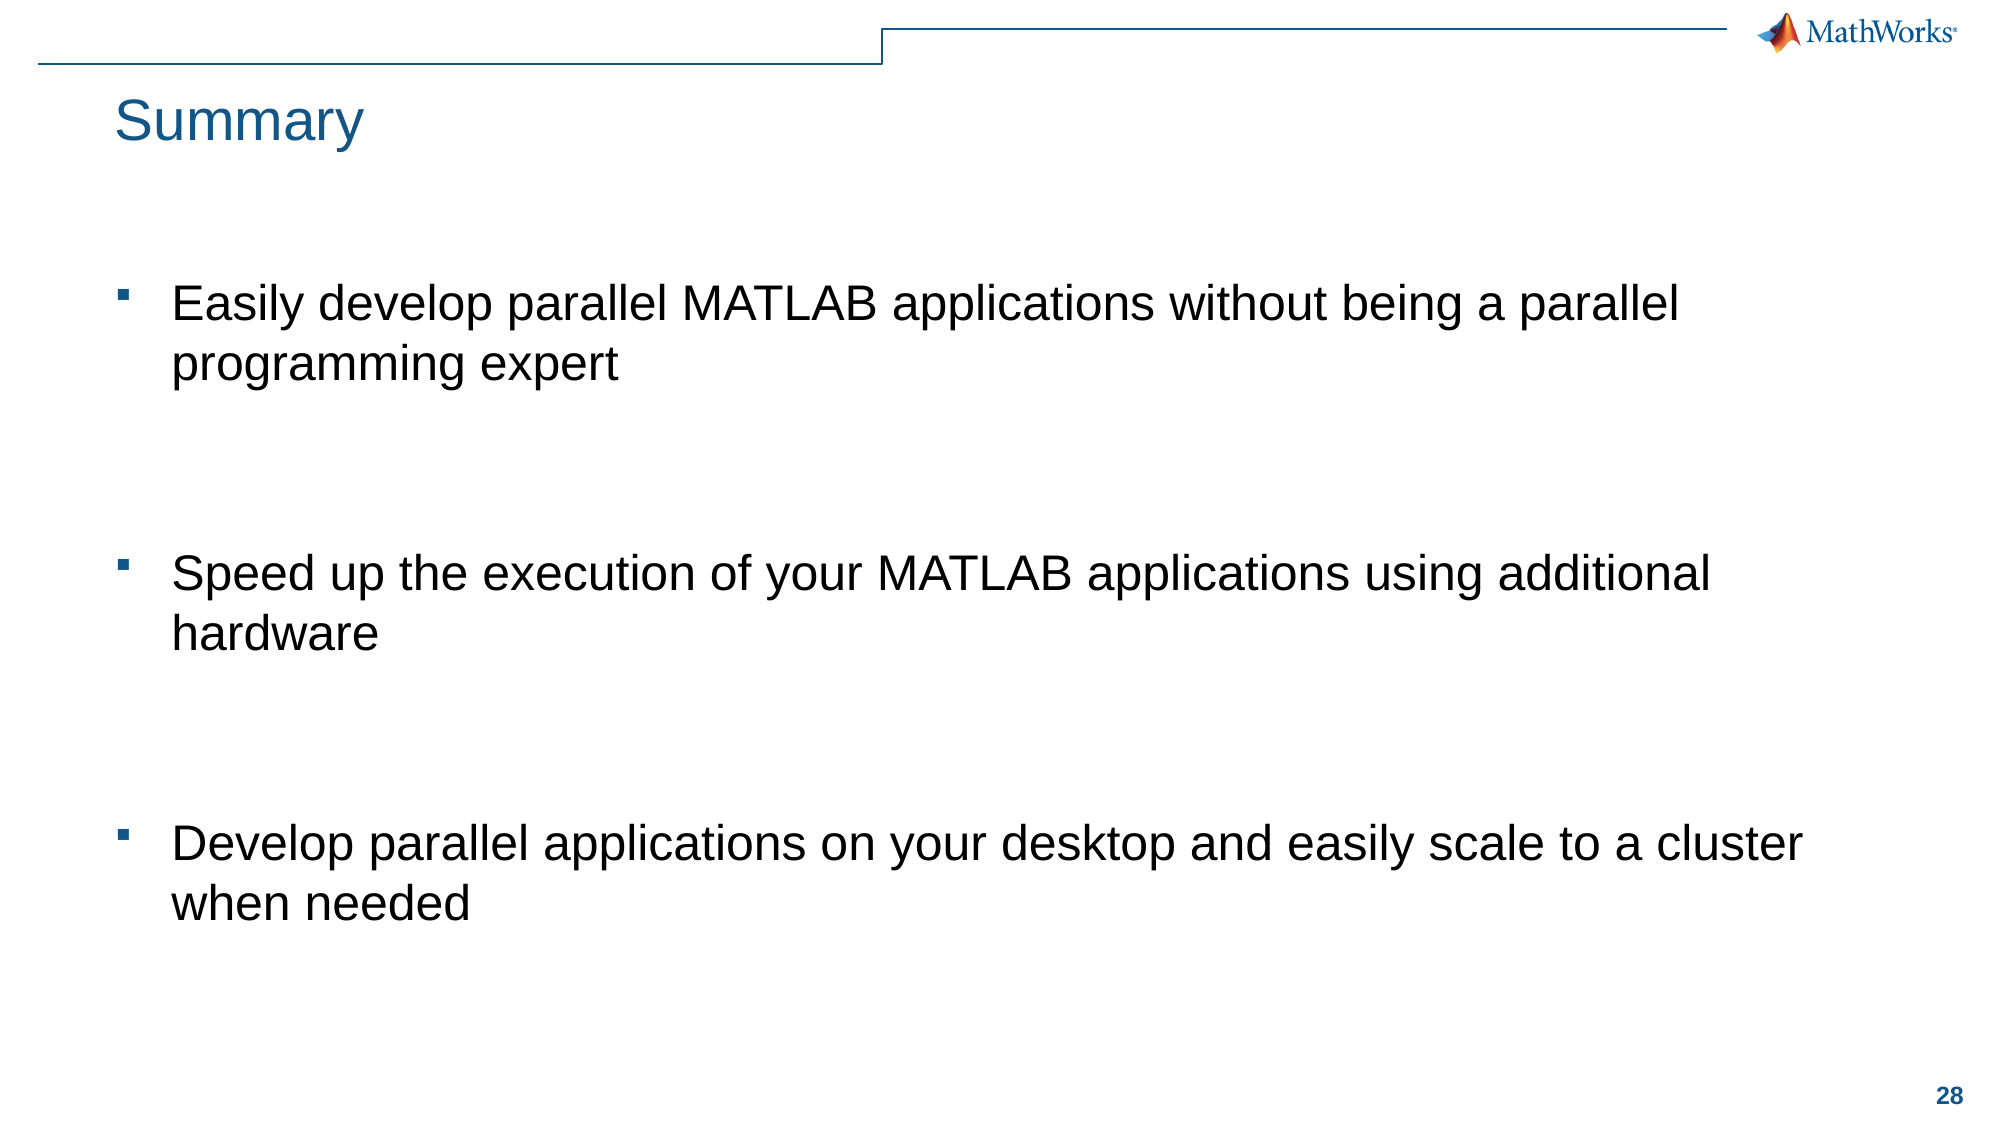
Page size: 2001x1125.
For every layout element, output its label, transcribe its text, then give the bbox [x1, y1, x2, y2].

list Easily develop parallel MATLAB applications without being a parallel programming expert Speed up the execution of your MATLAB applications using additional hardware Develop parallel applications on your desktop and easily scale to a cluster when needed [99, 262, 1867, 1025]
picture [1751, 3, 1970, 63]
title Summary [99, 75, 1867, 238]
